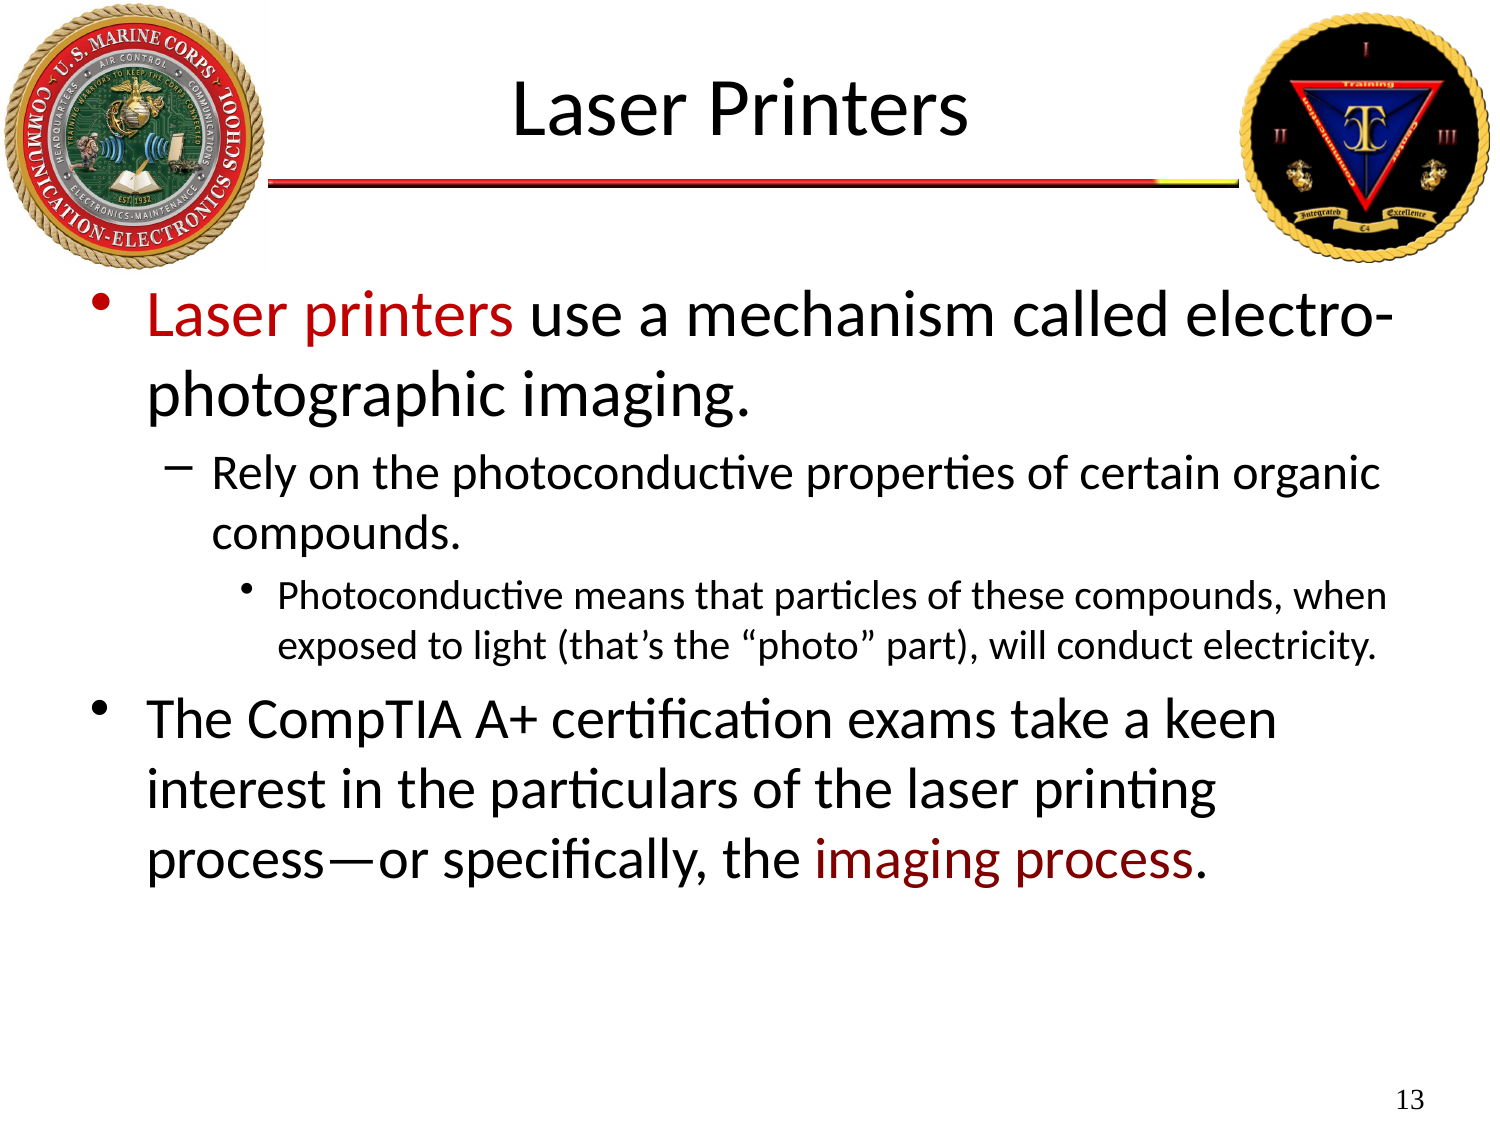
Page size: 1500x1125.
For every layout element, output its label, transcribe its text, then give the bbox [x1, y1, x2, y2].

title Laser Printers [75, 45, 1425, 233]
list Laser printers use a mechanism called electro-photographic imaging. Rely on the photoconductive properties of certain organic compounds. Photoconductive means that particles of these compounds, when exposed to light (that’s the “photo” part), will conduct electricity. The CompTIA A+ certification exams take a keen interest in the particulars of the laser printing process—or specifically, the imaging process. [75, 262, 1425, 1005]
picture [1239, 12, 1490, 263]
picture [0, 0, 268, 274]
